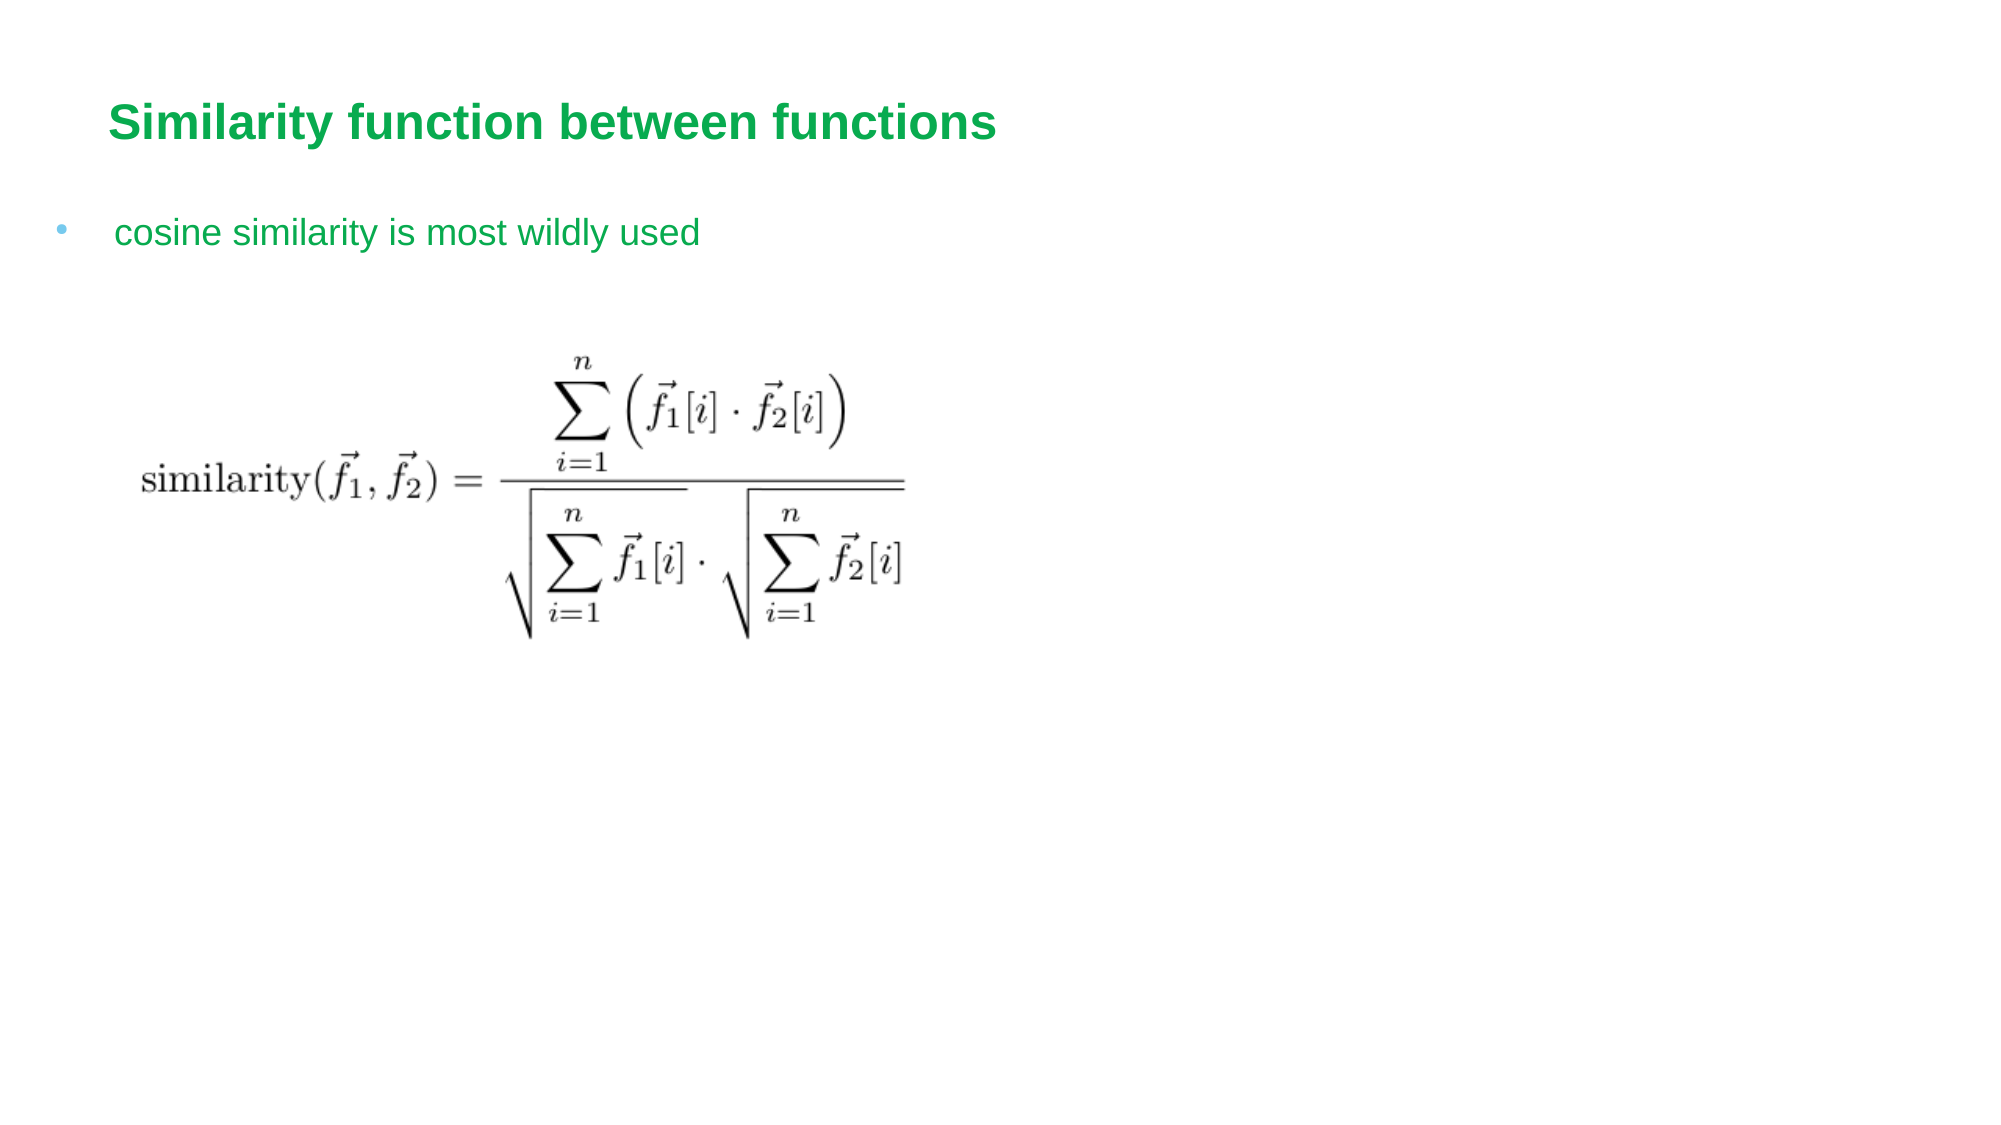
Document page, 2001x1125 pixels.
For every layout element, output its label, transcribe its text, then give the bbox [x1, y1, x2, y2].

title Similarity function between functions [54, 30, 1946, 207]
picture [96, 324, 946, 677]
list cosine similarity is most wildly used [54, 207, 1946, 1048]
